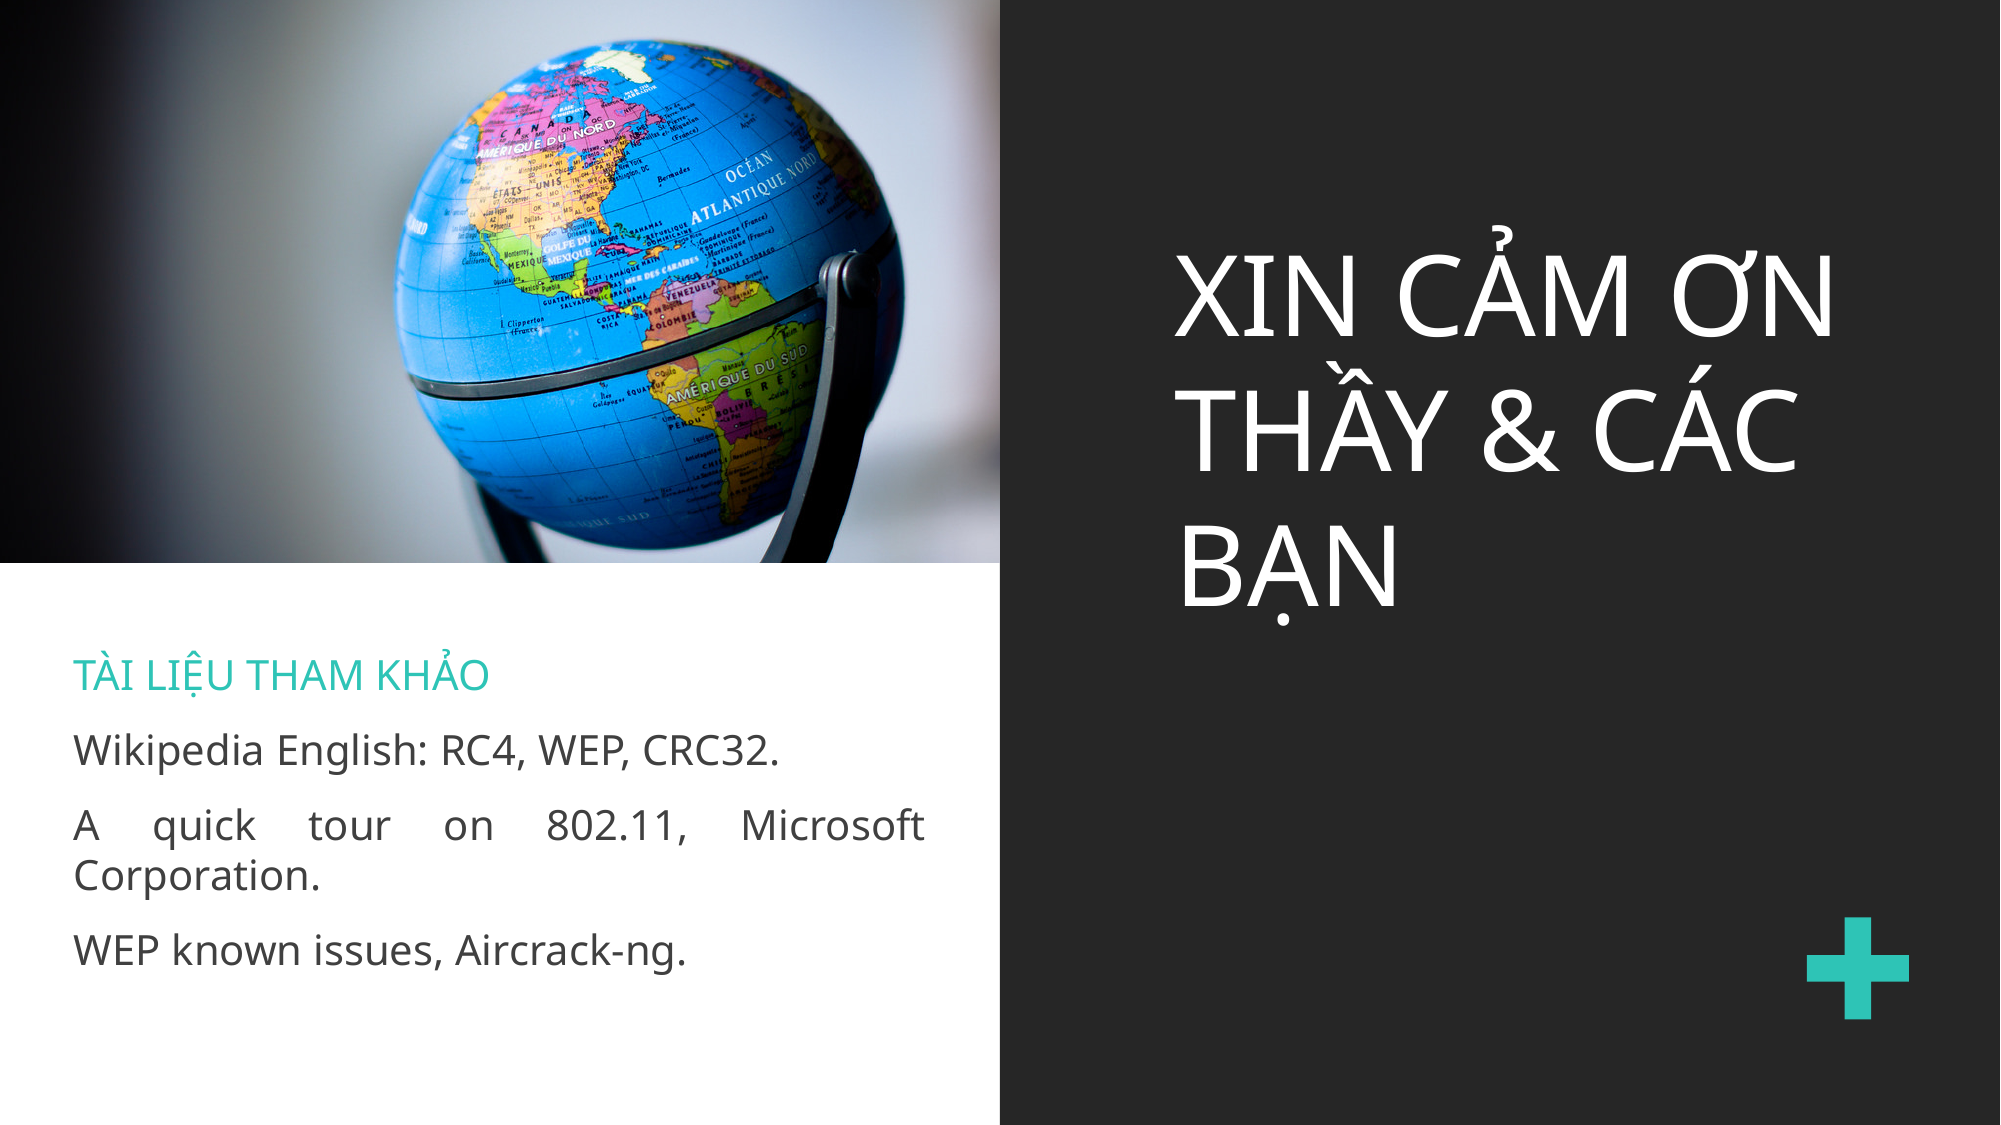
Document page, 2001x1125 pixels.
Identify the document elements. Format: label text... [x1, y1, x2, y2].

text_box [999, 0, 2000, 1125]
picture [0, 0, 1000, 563]
text_box TÀI LIỆU THAM KHẢO Wikipedia English: RC4, WEP, CRC32. A quick tour on 802.11, Microsoft Corporation. WEP known issues, Aircrack-ng. [59, 640, 941, 981]
text_box XIN CẢM ƠN THẦY & CÁC BẠN [1159, 216, 1857, 637]
text_box [1806, 916, 1910, 1021]
